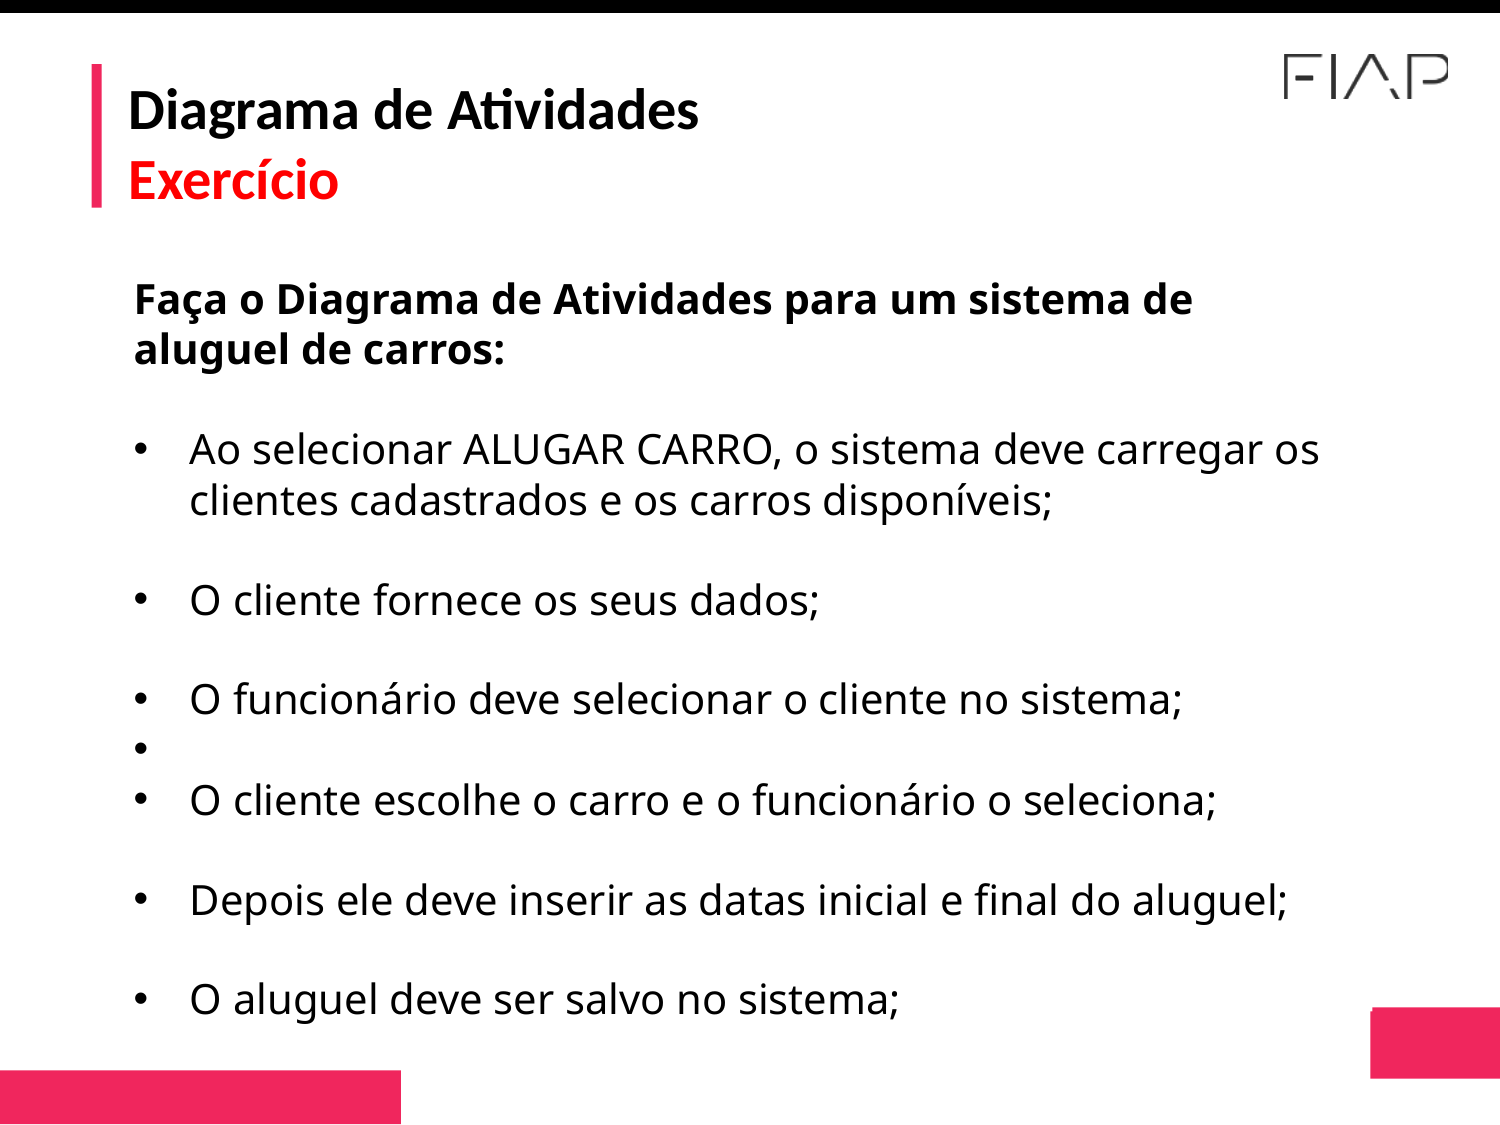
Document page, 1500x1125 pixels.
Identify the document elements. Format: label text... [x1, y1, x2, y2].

text_box [0, 0, 1500, 13]
text_box Diagrama de Atividades Exercício [113, 64, 716, 219]
text_box [1372, 1007, 1500, 1075]
text_box [91, 64, 102, 208]
text_box Faça o Diagrama de Atividades para um sistema de aluguel de carros: Ao selecionar ALUGAR CARRO, o sistema deve carregar os clientes cadastrados e os carros disponíveis; O cliente fornece os seus dados; O funcionário deve selecionar o cliente no sistema; O cliente escolhe o carro e o funcionário o seleciona; Depois ele deve inserir as datas inicial e final do aluguel; O aluguel deve ser salvo no sistema; [118, 265, 1366, 1031]
picture [1284, 53, 1448, 99]
